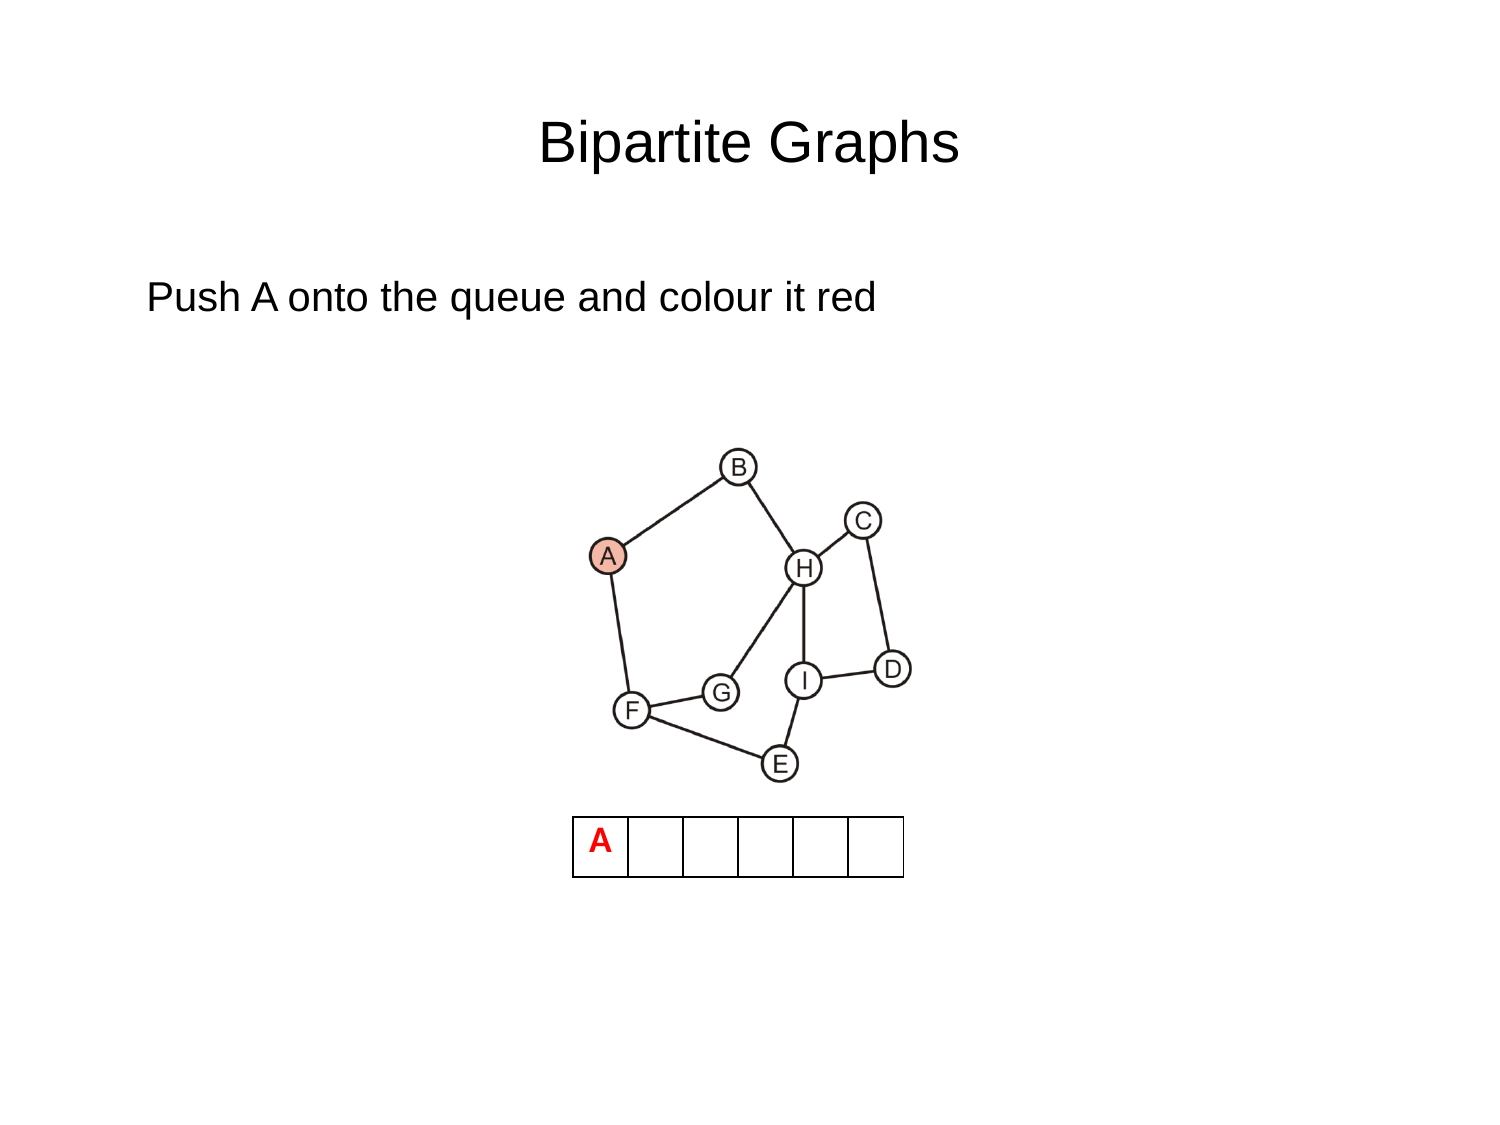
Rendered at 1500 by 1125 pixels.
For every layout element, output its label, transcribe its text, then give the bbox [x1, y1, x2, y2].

title Bipartite Graphs [74, 44, 1426, 233]
list Push A onto the queue and colour it red [74, 262, 1426, 1006]
table_header [629, 818, 682, 876]
table_header [849, 818, 903, 876]
table_header [739, 818, 792, 876]
picture [584, 443, 916, 788]
table_header [794, 818, 847, 876]
table_header A [574, 818, 627, 876]
table_header [684, 818, 737, 876]
